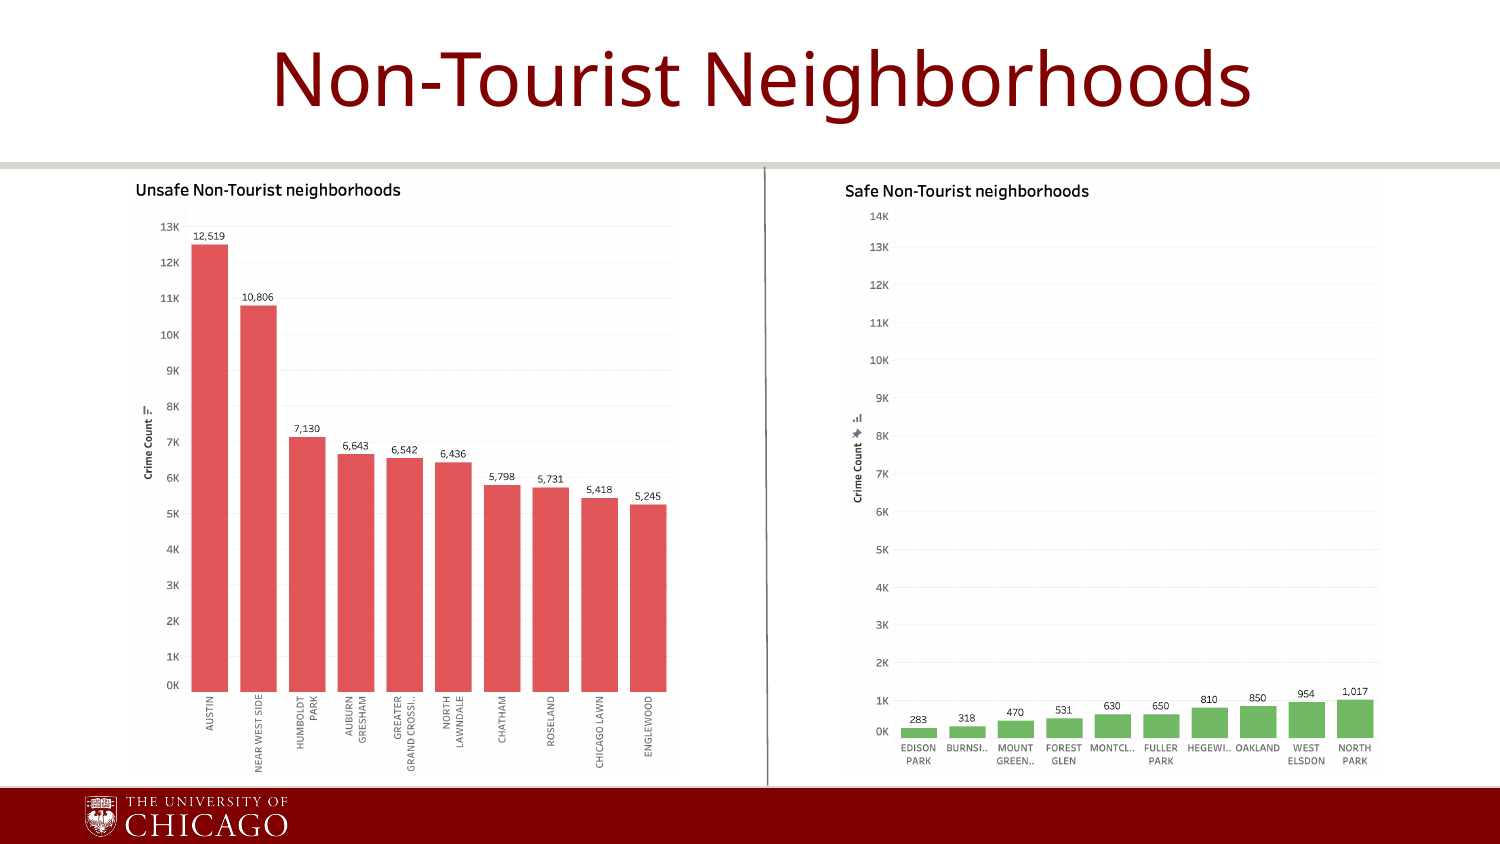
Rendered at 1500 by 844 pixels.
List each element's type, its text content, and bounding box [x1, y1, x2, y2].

picture [62, 178, 681, 844]
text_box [764, 166, 768, 786]
title Non-Tourist Neighborhoods [0, 0, 1500, 164]
picture [838, 178, 1383, 777]
